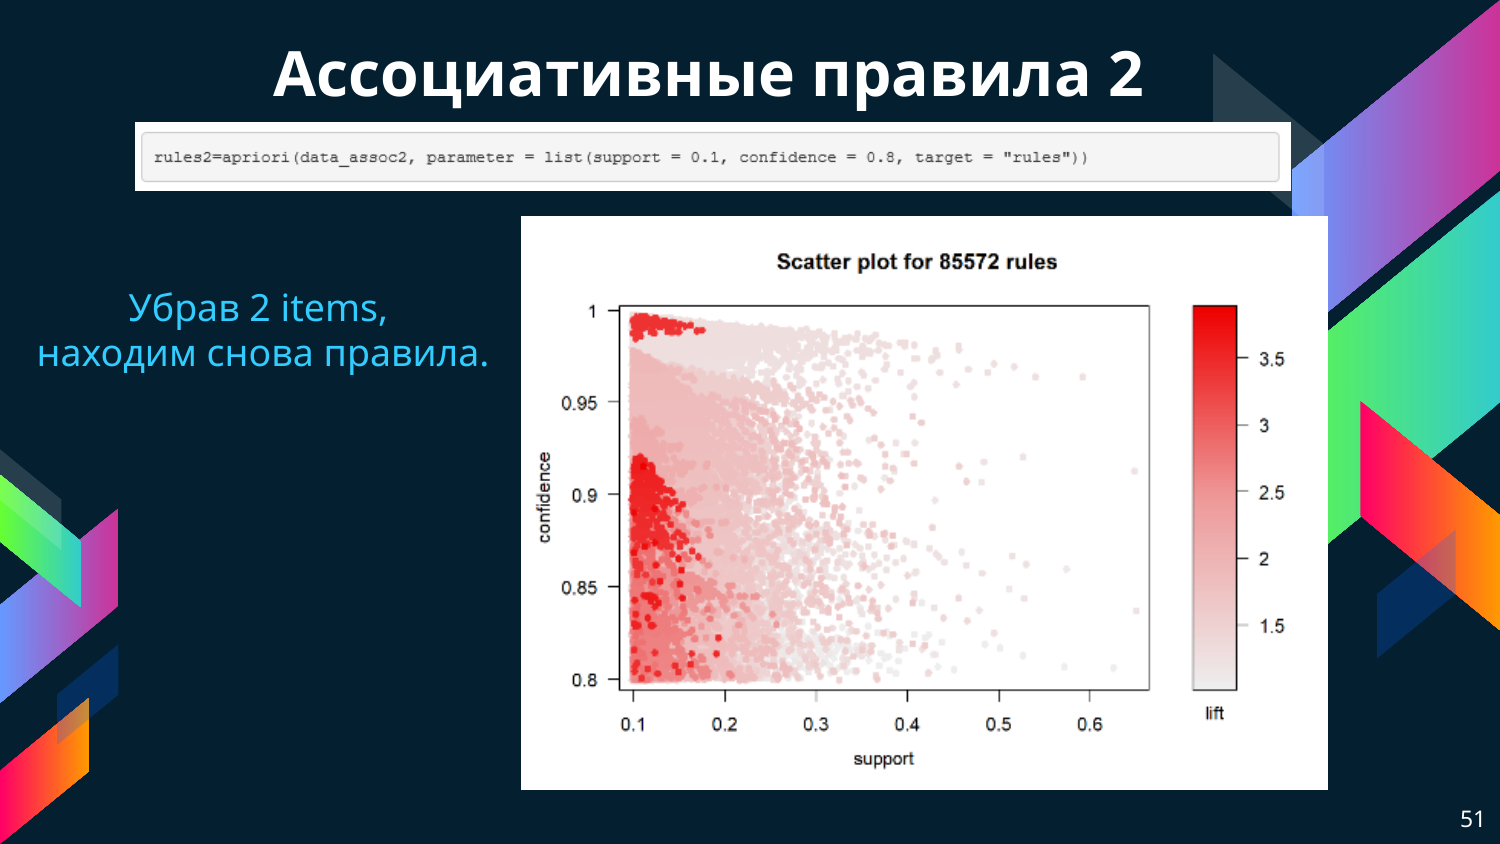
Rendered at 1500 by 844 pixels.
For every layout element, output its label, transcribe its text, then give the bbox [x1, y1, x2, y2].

slide_number 51 [1405, 789, 1500, 844]
title Ассоциативные правила 2 [258, 19, 1238, 120]
text_box Убрав 2 items, находим снова правила. [0, 269, 516, 399]
picture [521, 216, 1329, 790]
picture [135, 121, 1291, 191]
